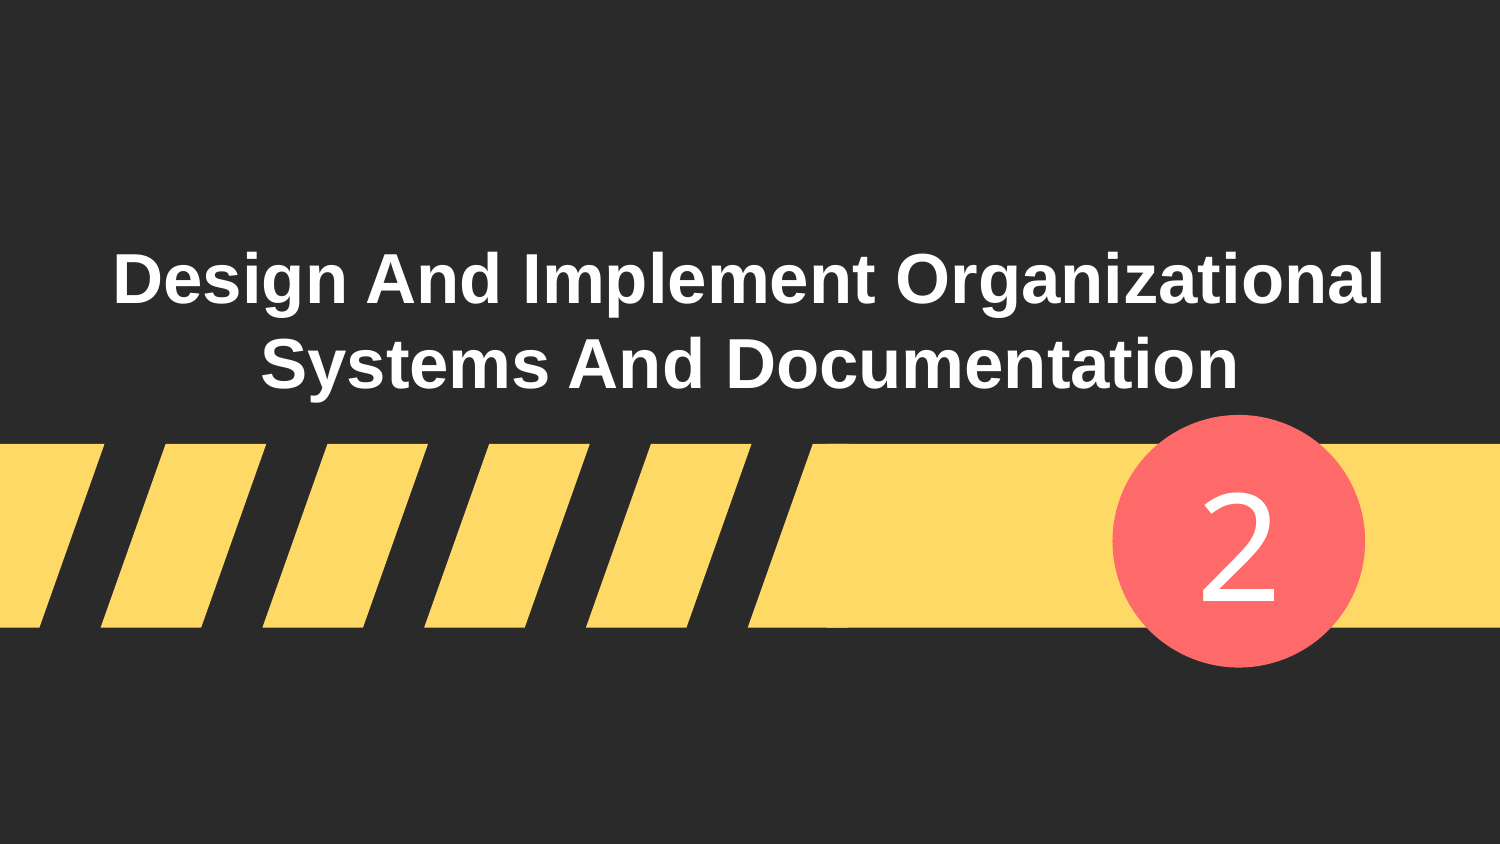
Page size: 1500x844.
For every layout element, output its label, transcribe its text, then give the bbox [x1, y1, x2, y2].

text_box [1160, 414, 1317, 442]
text_box [1155, 636, 1323, 668]
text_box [0, 443, 1500, 628]
title Design And Implement Organizational Systems And Documentation [18, 243, 1483, 418]
